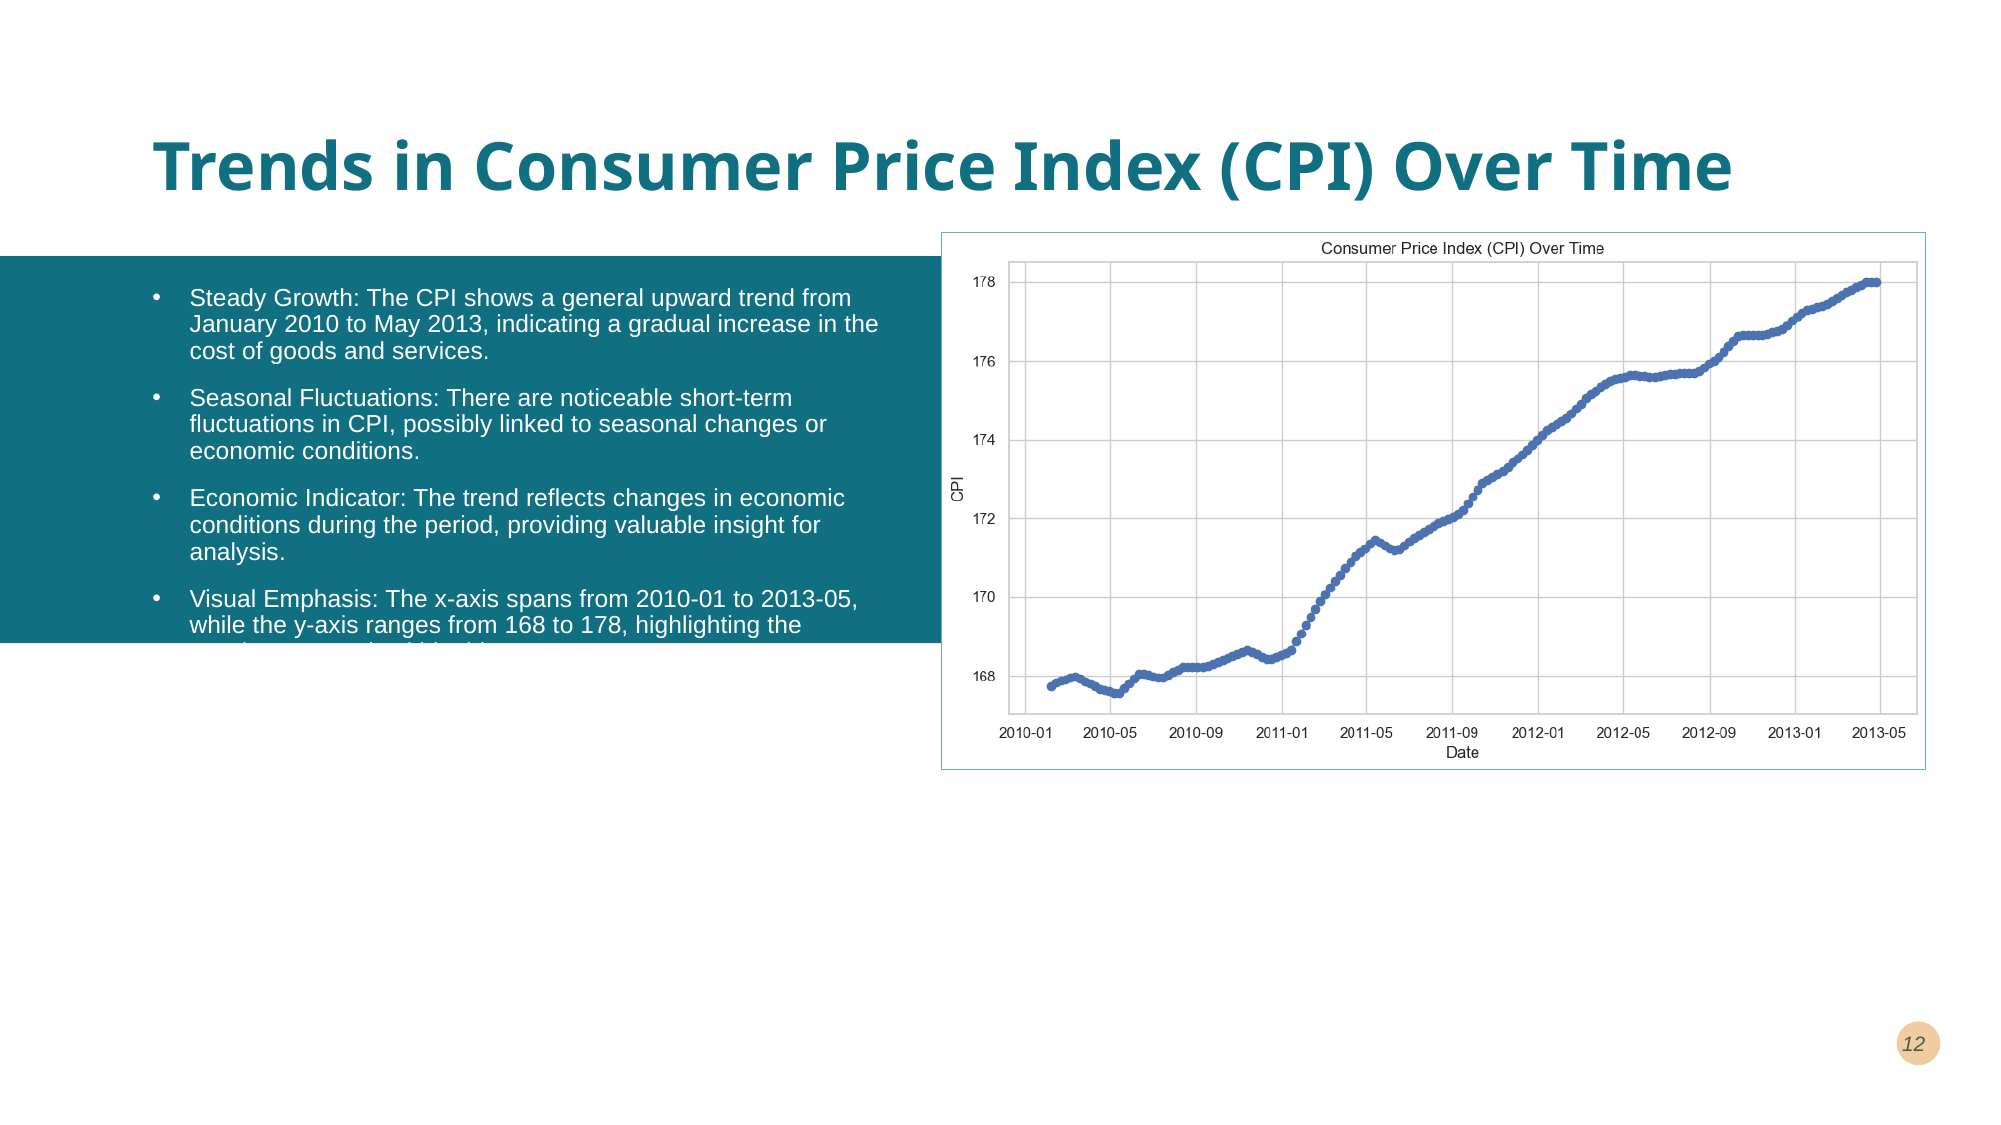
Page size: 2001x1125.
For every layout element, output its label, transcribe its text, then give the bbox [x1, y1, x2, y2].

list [941, 232, 1926, 770]
slide_number 12 [1881, 1012, 1940, 1073]
title Trends in Consumer Price Index (CPI) Over Time [137, 59, 1863, 278]
list Steady Growth: The CPI shows a general upward trend from January 2010 to May 2013, indicating a gradual increase in the cost of goods and services. Seasonal Fluctuations: There are noticeable short-term fluctuations in CPI, possibly linked to seasonal changes or economic conditions. Economic Indicator: The trend reflects changes in economic conditions during the period, providing valuable insight for analysis. Visual Emphasis: The x-axis spans from 2010-01 to 2013-05, while the y-axis ranges from 168 to 178, highlighting the consistent growth within this range. [137, 277, 919, 675]
